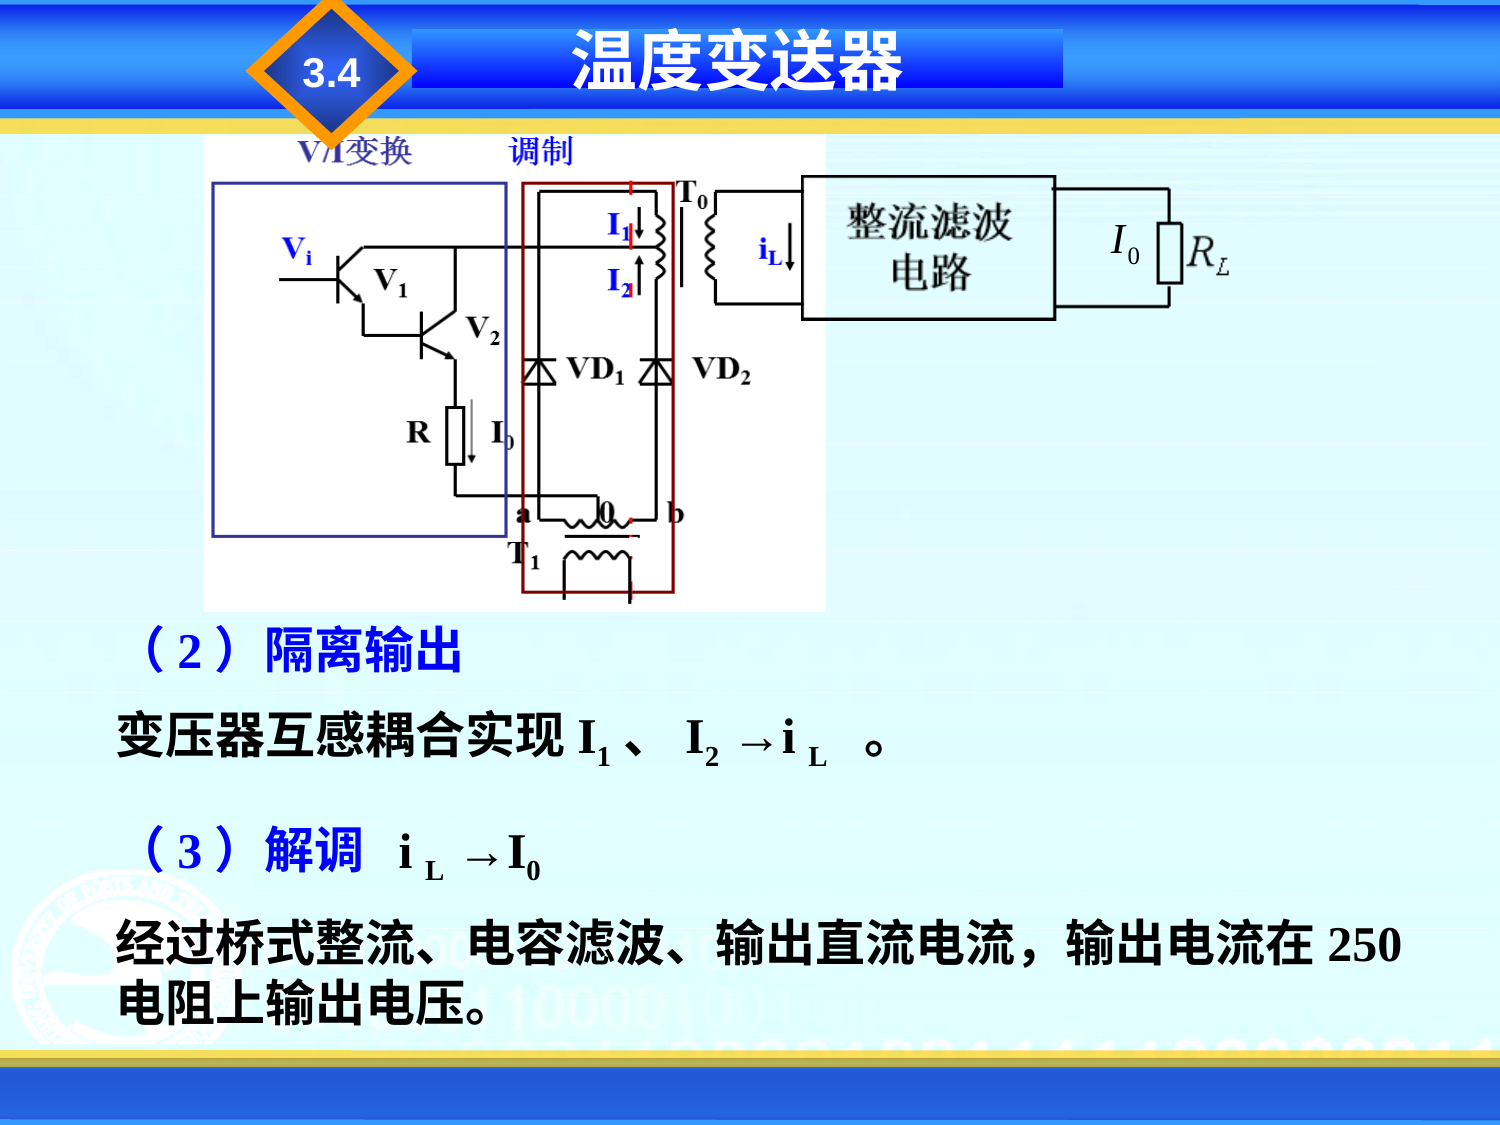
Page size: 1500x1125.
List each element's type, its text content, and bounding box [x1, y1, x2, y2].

text_box （2）隔离输出 变压器互感耦合实现I1、I2 →i L 。 [100, 611, 941, 780]
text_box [1102, 210, 1150, 276]
picture [0, 5, 324, 109]
picture [801, 175, 1240, 322]
picture [338, 5, 1500, 109]
text_box 3.4 [254, 0, 409, 134]
text_box （3）解调 i L →I0 经过桥式整流、电容滤波、输出直流电流，输出电流在250电阻上输出电压。 [100, 810, 1459, 1039]
picture [0, 1067, 1500, 1120]
text_box 温度变送器 [411, 29, 1063, 88]
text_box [203, 135, 826, 612]
